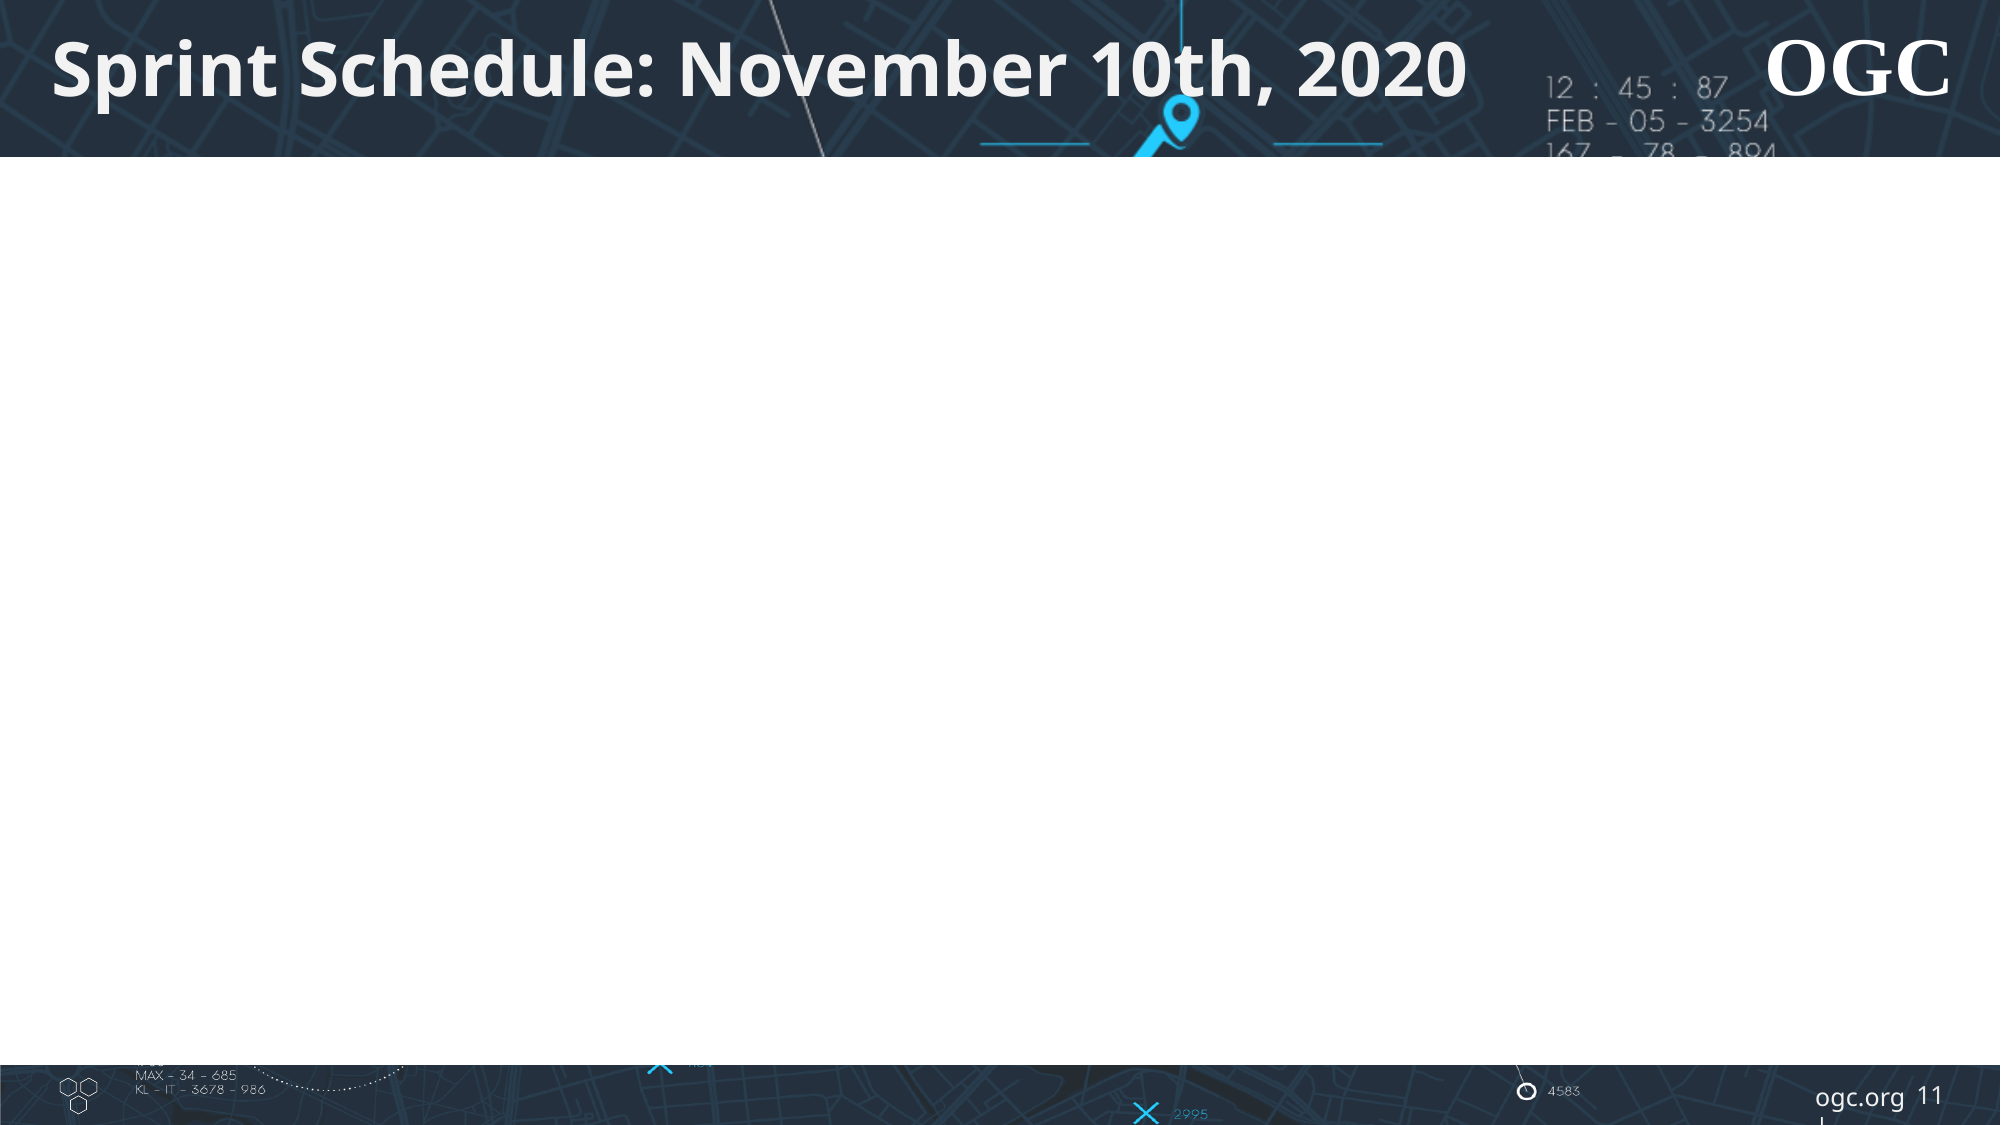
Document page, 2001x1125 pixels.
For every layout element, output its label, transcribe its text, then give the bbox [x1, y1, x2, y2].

title Sprint Schedule: November 10th, 2020 [36, 9, 1762, 135]
picture [51, 1069, 106, 1123]
slide_number 11 [1509, 1066, 1960, 1125]
